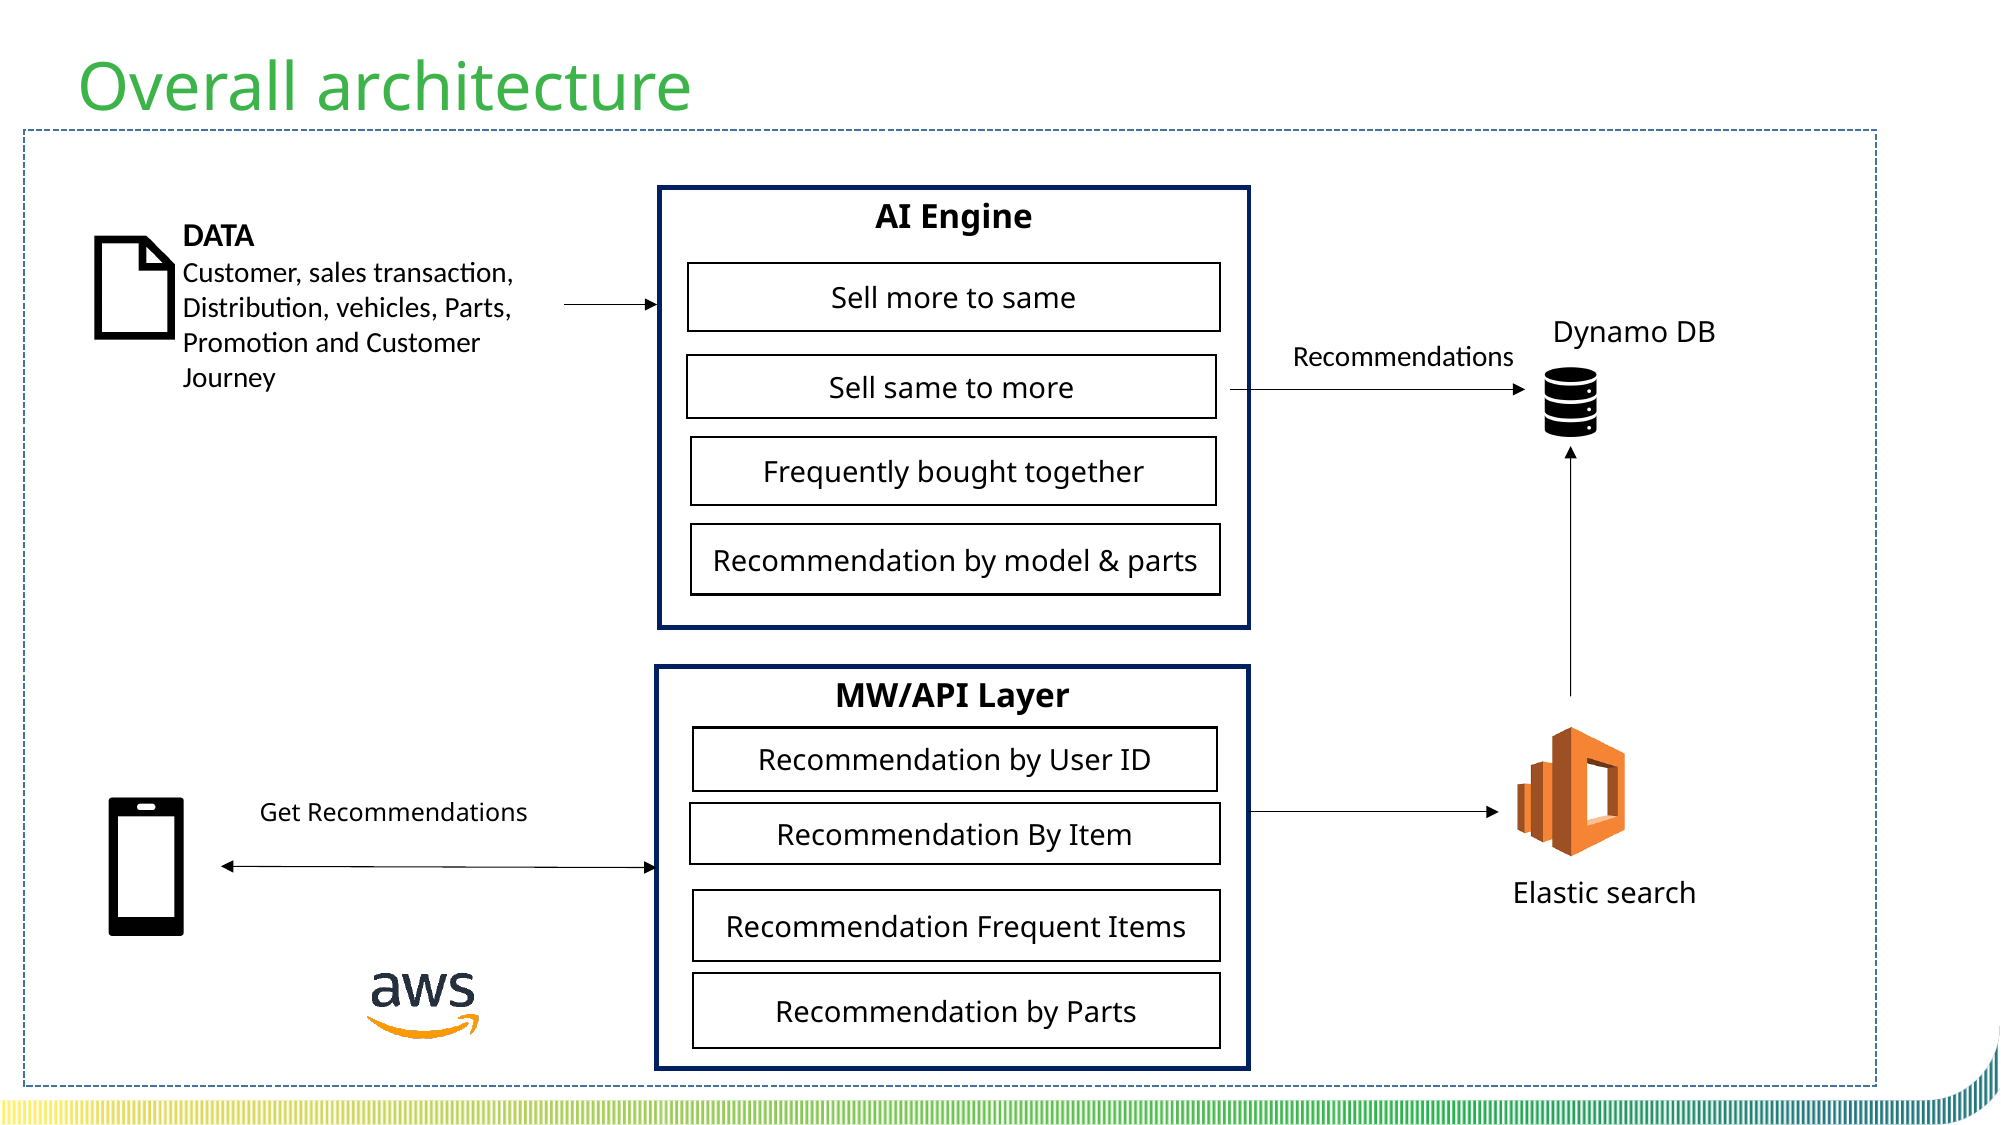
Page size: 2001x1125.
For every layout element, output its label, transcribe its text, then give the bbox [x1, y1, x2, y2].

text_box DATA Customer, sales transaction, Distribution, vehicles, Parts, Promotion and Customer Journey [168, 205, 565, 401]
text_box Dynamo DB [1537, 305, 1791, 356]
text_box AI Engine [659, 187, 1250, 629]
text_box Recommendation Frequent Items [692, 889, 1221, 962]
picture [70, 791, 221, 942]
text_box Recommendation by User ID [692, 726, 1218, 792]
text_box Recommendation By Item [689, 802, 1221, 865]
text_box Elastic search [1497, 867, 1750, 918]
text_box Recommendation by Parts [692, 972, 1221, 1049]
picture [1526, 358, 1615, 447]
picture [1498, 719, 1643, 865]
picture [72, 225, 197, 350]
picture [366, 972, 479, 1039]
text_box Recommendation by model & parts [690, 523, 1221, 596]
text_box [23, 129, 1877, 1087]
text_box Recommendations [1278, 329, 1562, 380]
text_box Get Recommendations [244, 789, 642, 834]
text_box Sell more to same [687, 262, 1221, 332]
picture [0, 985, 2000, 1125]
text_box Sell same to more [686, 354, 1217, 419]
list Overall architecture [62, 12, 1663, 166]
text_box Frequently bought together [690, 436, 1217, 506]
text_box MW/API Layer [656, 666, 1249, 1070]
